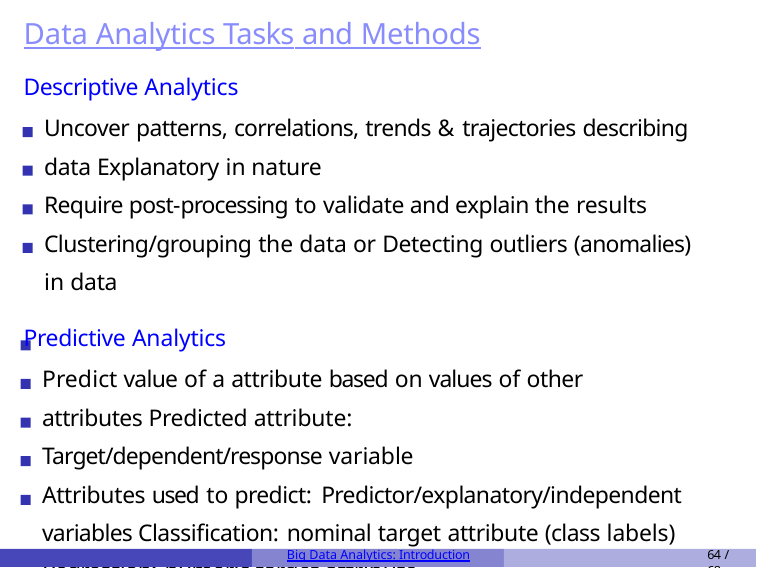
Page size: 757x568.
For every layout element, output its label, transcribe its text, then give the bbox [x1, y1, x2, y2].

title Data Analytics Tasks and Methods [21, 12, 724, 111]
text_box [0, 548, 757, 568]
text_box Descriptive Analytics Uncover patterns, correlations, trends & trajectories describing data Explanatory in nature Require post-processing to validate and explain the results Clustering/grouping the data or Detecting outliers (anomalies) in data Predictive Analytics Predict value of a attribute based on values of other attributes Predicted attribute: Target/dependent/response variable Attributes used to predict: Predictor/explanatory/independent variables Classification: nominal target attribute (class labels) Regression: numeric target attribute [21, 55, 723, 547]
